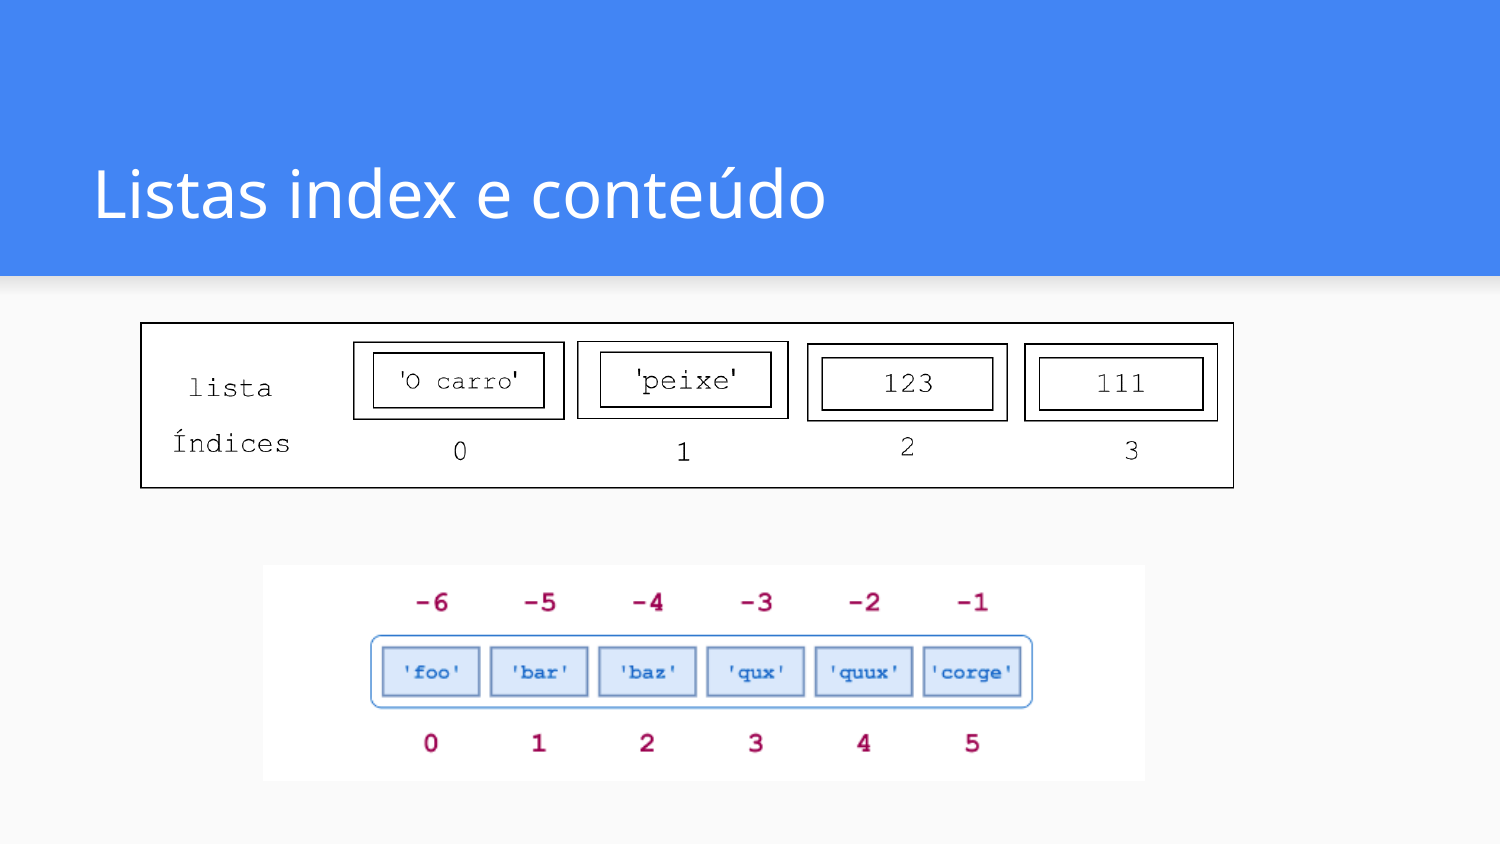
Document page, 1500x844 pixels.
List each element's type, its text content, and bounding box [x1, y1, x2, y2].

title Listas index e conteúdo [77, 121, 1427, 248]
picture [262, 565, 1145, 781]
picture [140, 322, 1234, 502]
